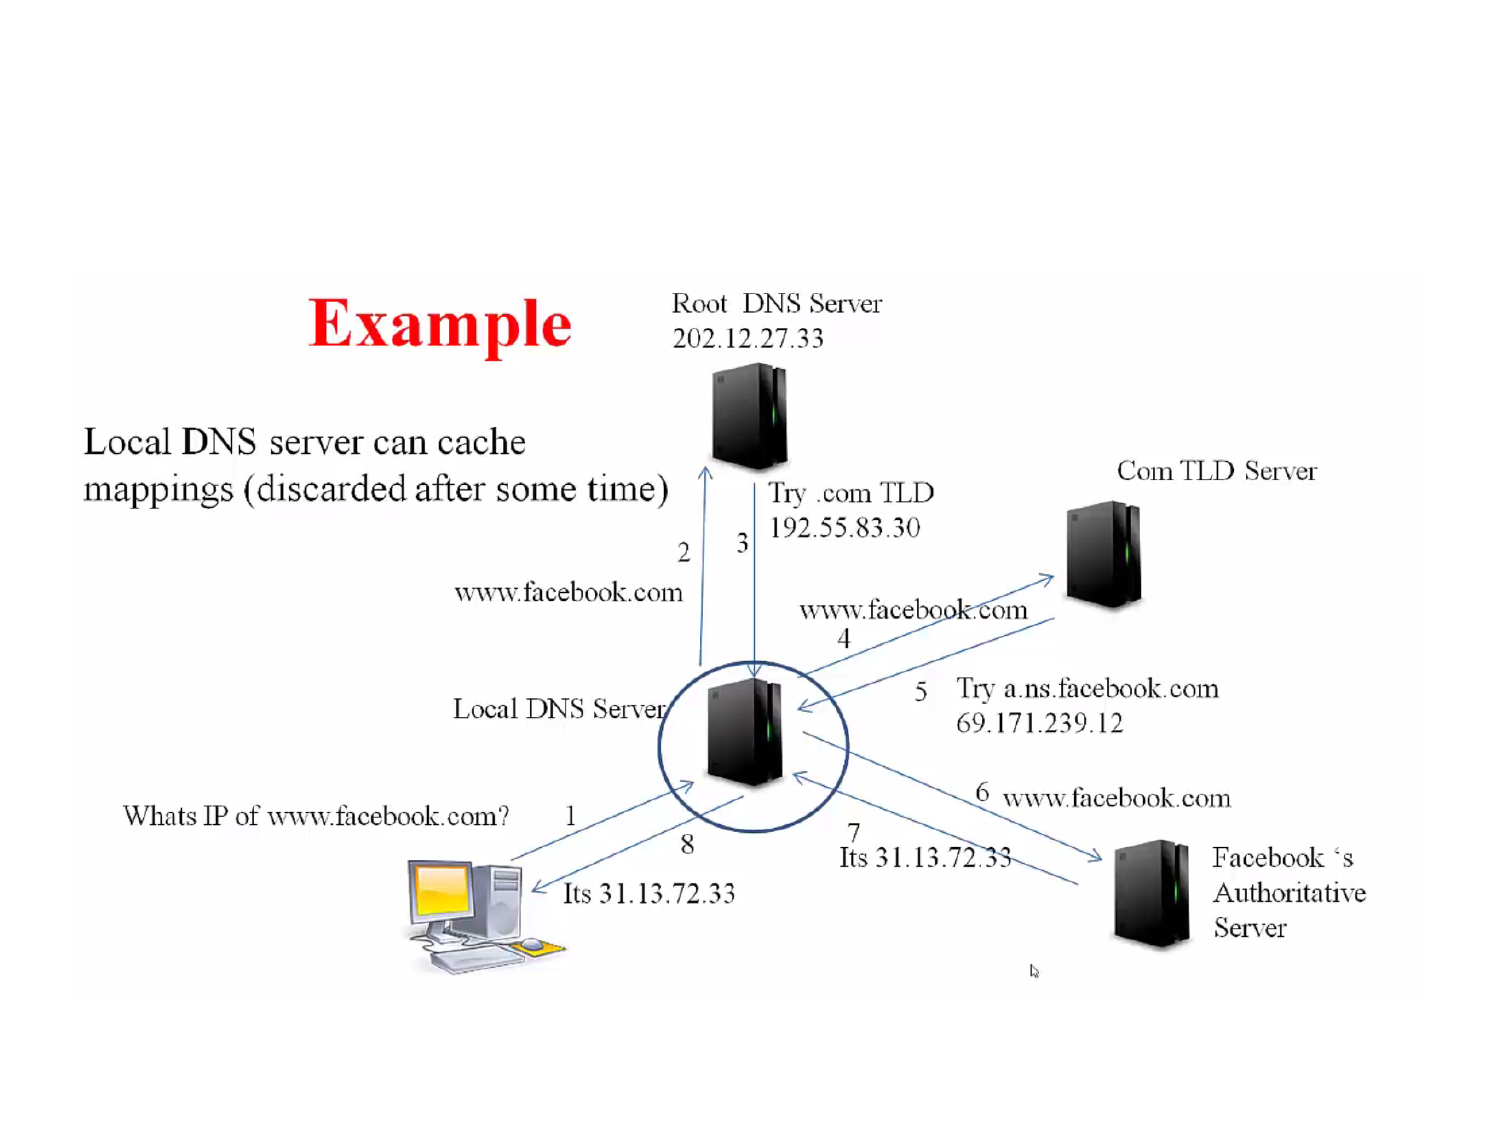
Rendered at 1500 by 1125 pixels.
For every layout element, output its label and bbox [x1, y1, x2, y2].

list [74, 269, 1426, 998]
